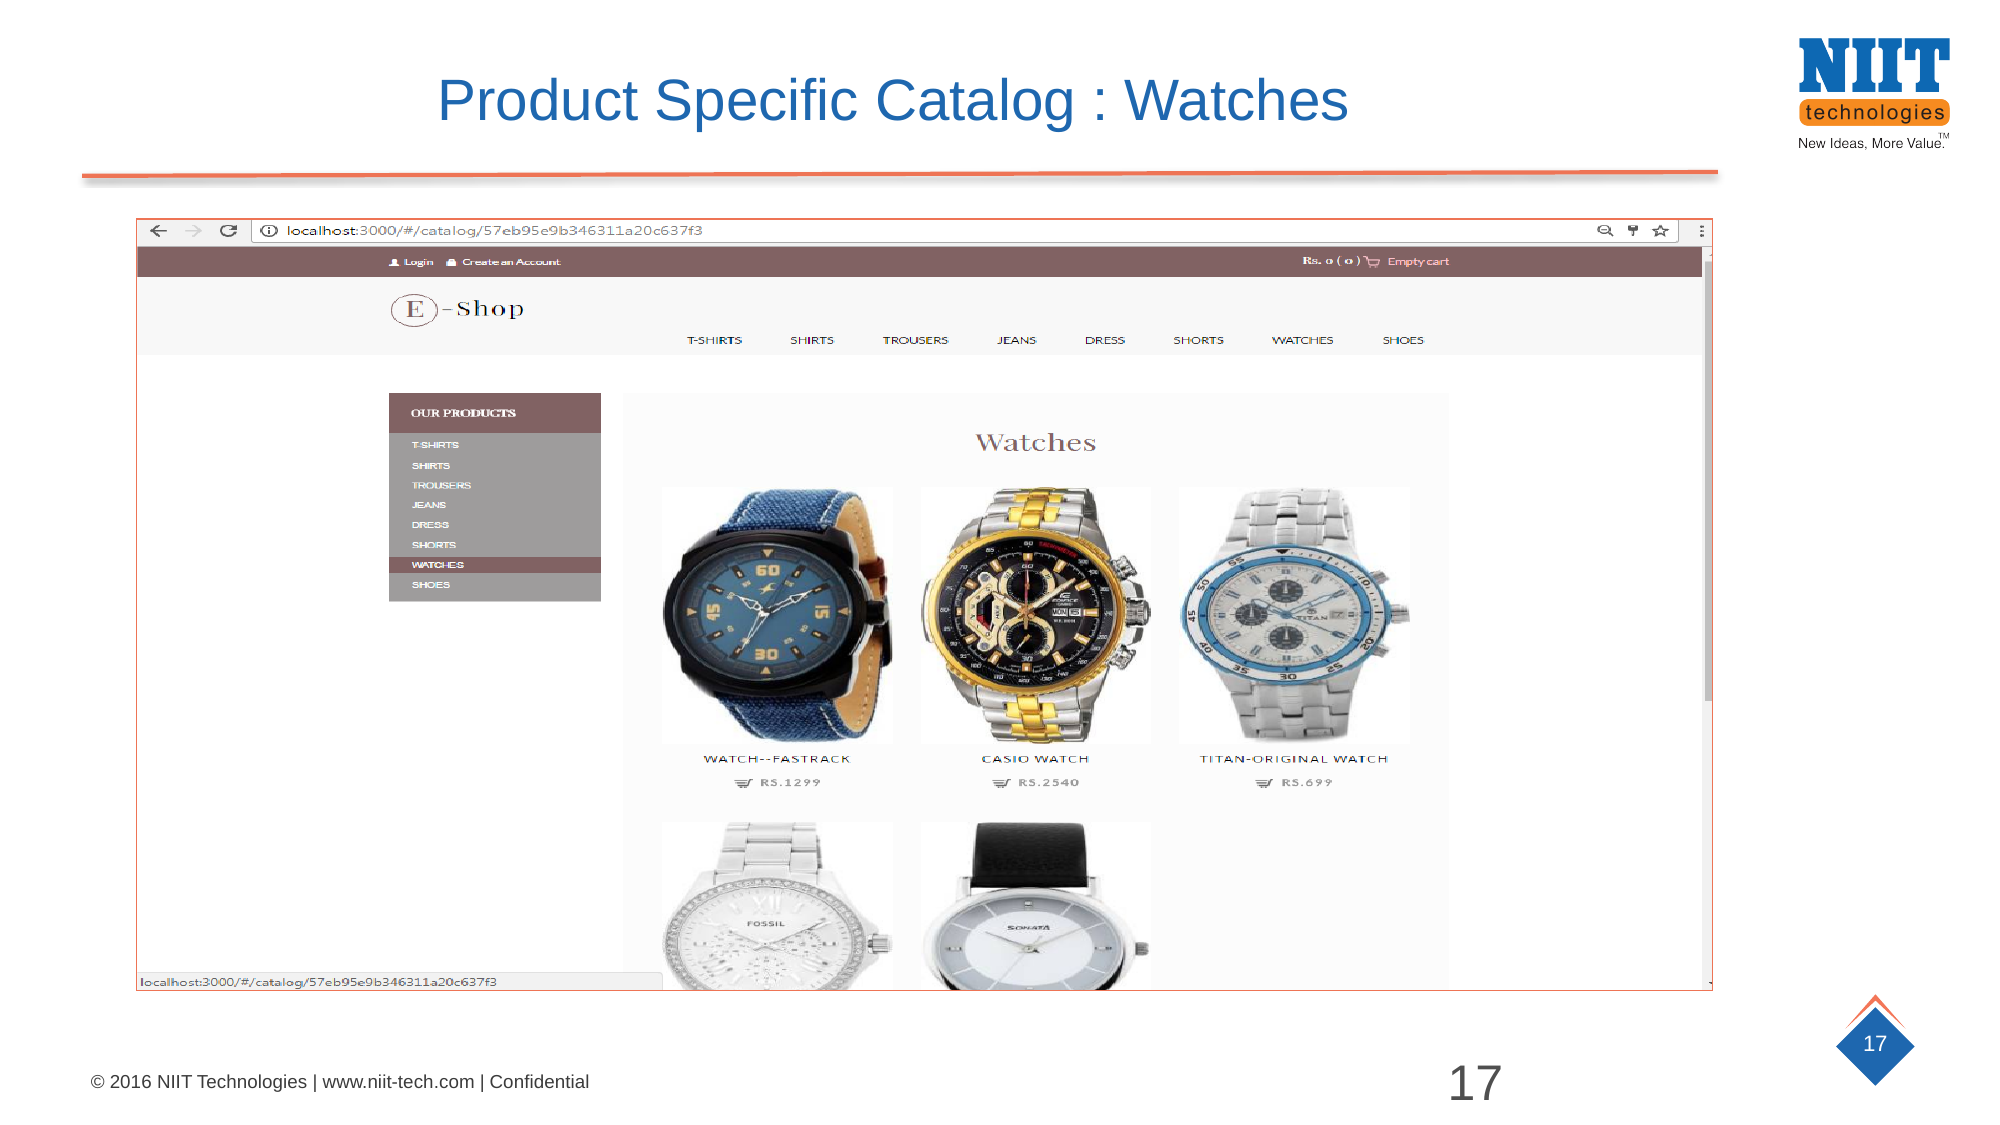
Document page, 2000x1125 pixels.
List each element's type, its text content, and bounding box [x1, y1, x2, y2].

picture [137, 219, 1713, 990]
picture [1799, 38, 1950, 150]
slide_number 17 [1432, 1042, 1900, 1103]
title Product Specific Catalog : Watches [76, 45, 1712, 150]
